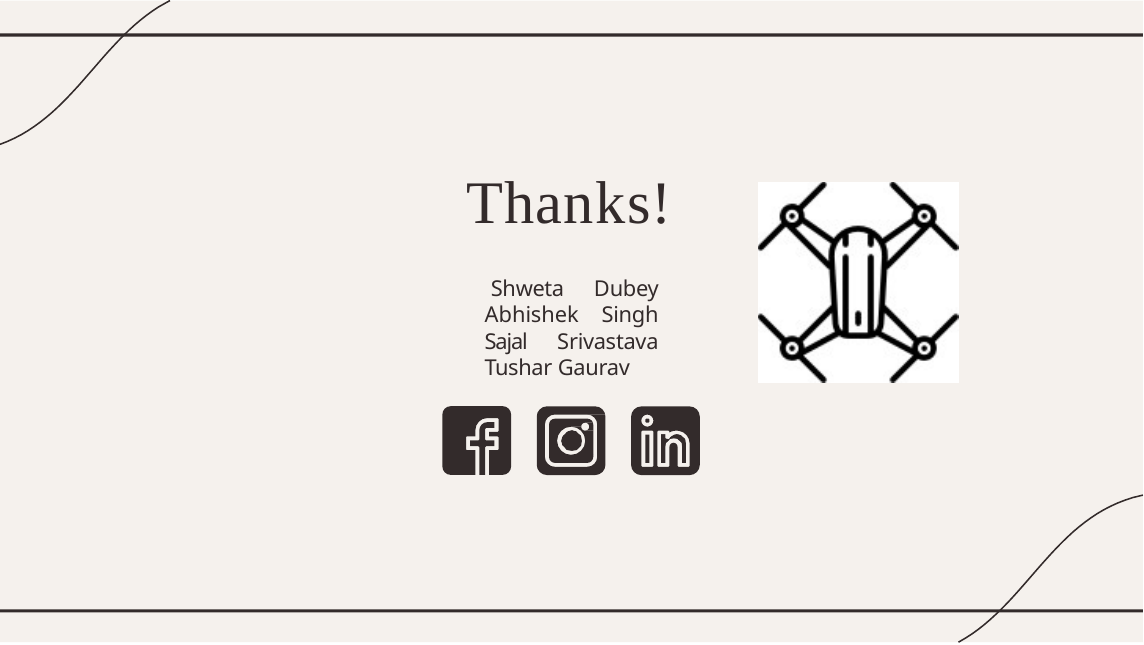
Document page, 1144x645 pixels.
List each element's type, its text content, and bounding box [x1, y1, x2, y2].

text_box [442, 406, 512, 475]
picture [758, 182, 959, 384]
text_box [1000, 495, 1143, 609]
title Thanks! [463, 160, 679, 271]
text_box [0, 0, 1144, 146]
text_box Shweta Dubey Abhishek Singh Sajal Srivastava Tushar Gaurav [482, 272, 660, 381]
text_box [630, 406, 701, 476]
text_box [0, 609, 1143, 613]
text_box [958, 613, 998, 643]
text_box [536, 406, 606, 476]
